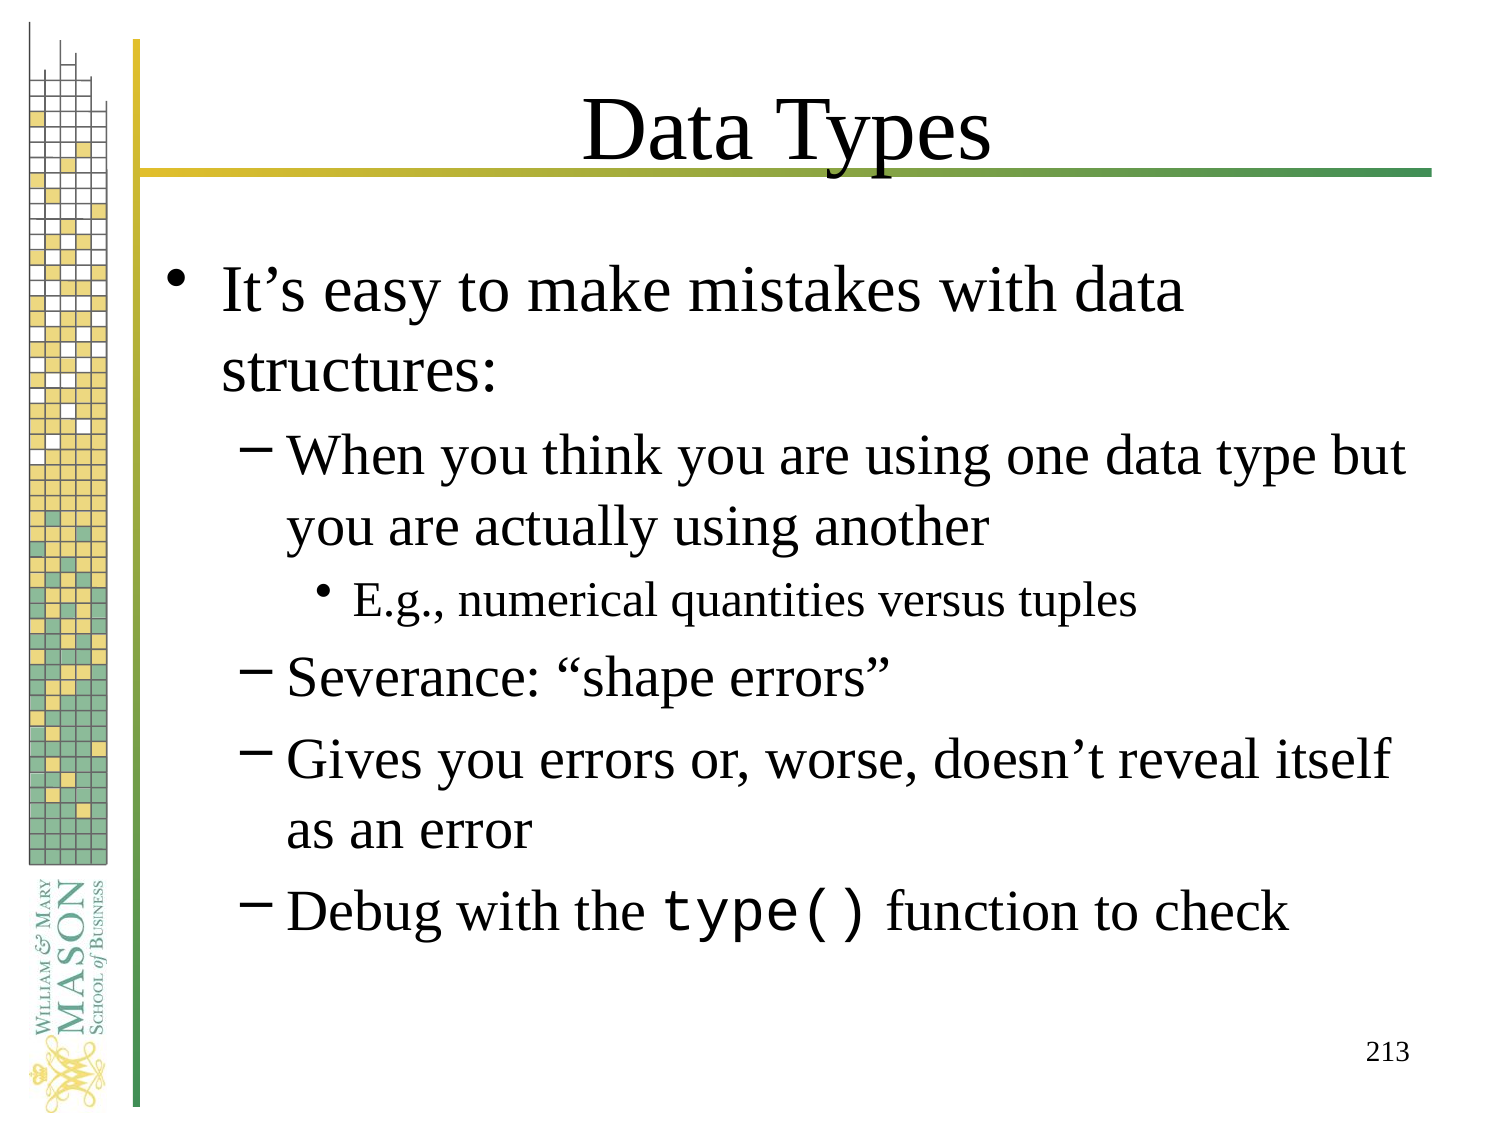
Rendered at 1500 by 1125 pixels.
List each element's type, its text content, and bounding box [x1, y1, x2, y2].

table_cell is [29, 879, 107, 1113]
title Data Types [150, 45, 1425, 200]
list It’s easy to make mistakes with data structures: When you think you are using one data type but you are actually using another E.g., numerical quantities versus tuples Severance: “shape errors” Gives you errors or, worse, doesn’t reveal itself as an error Debug with the type() function to check [150, 237, 1425, 1005]
slide_number 213 [1048, 1024, 1426, 1103]
